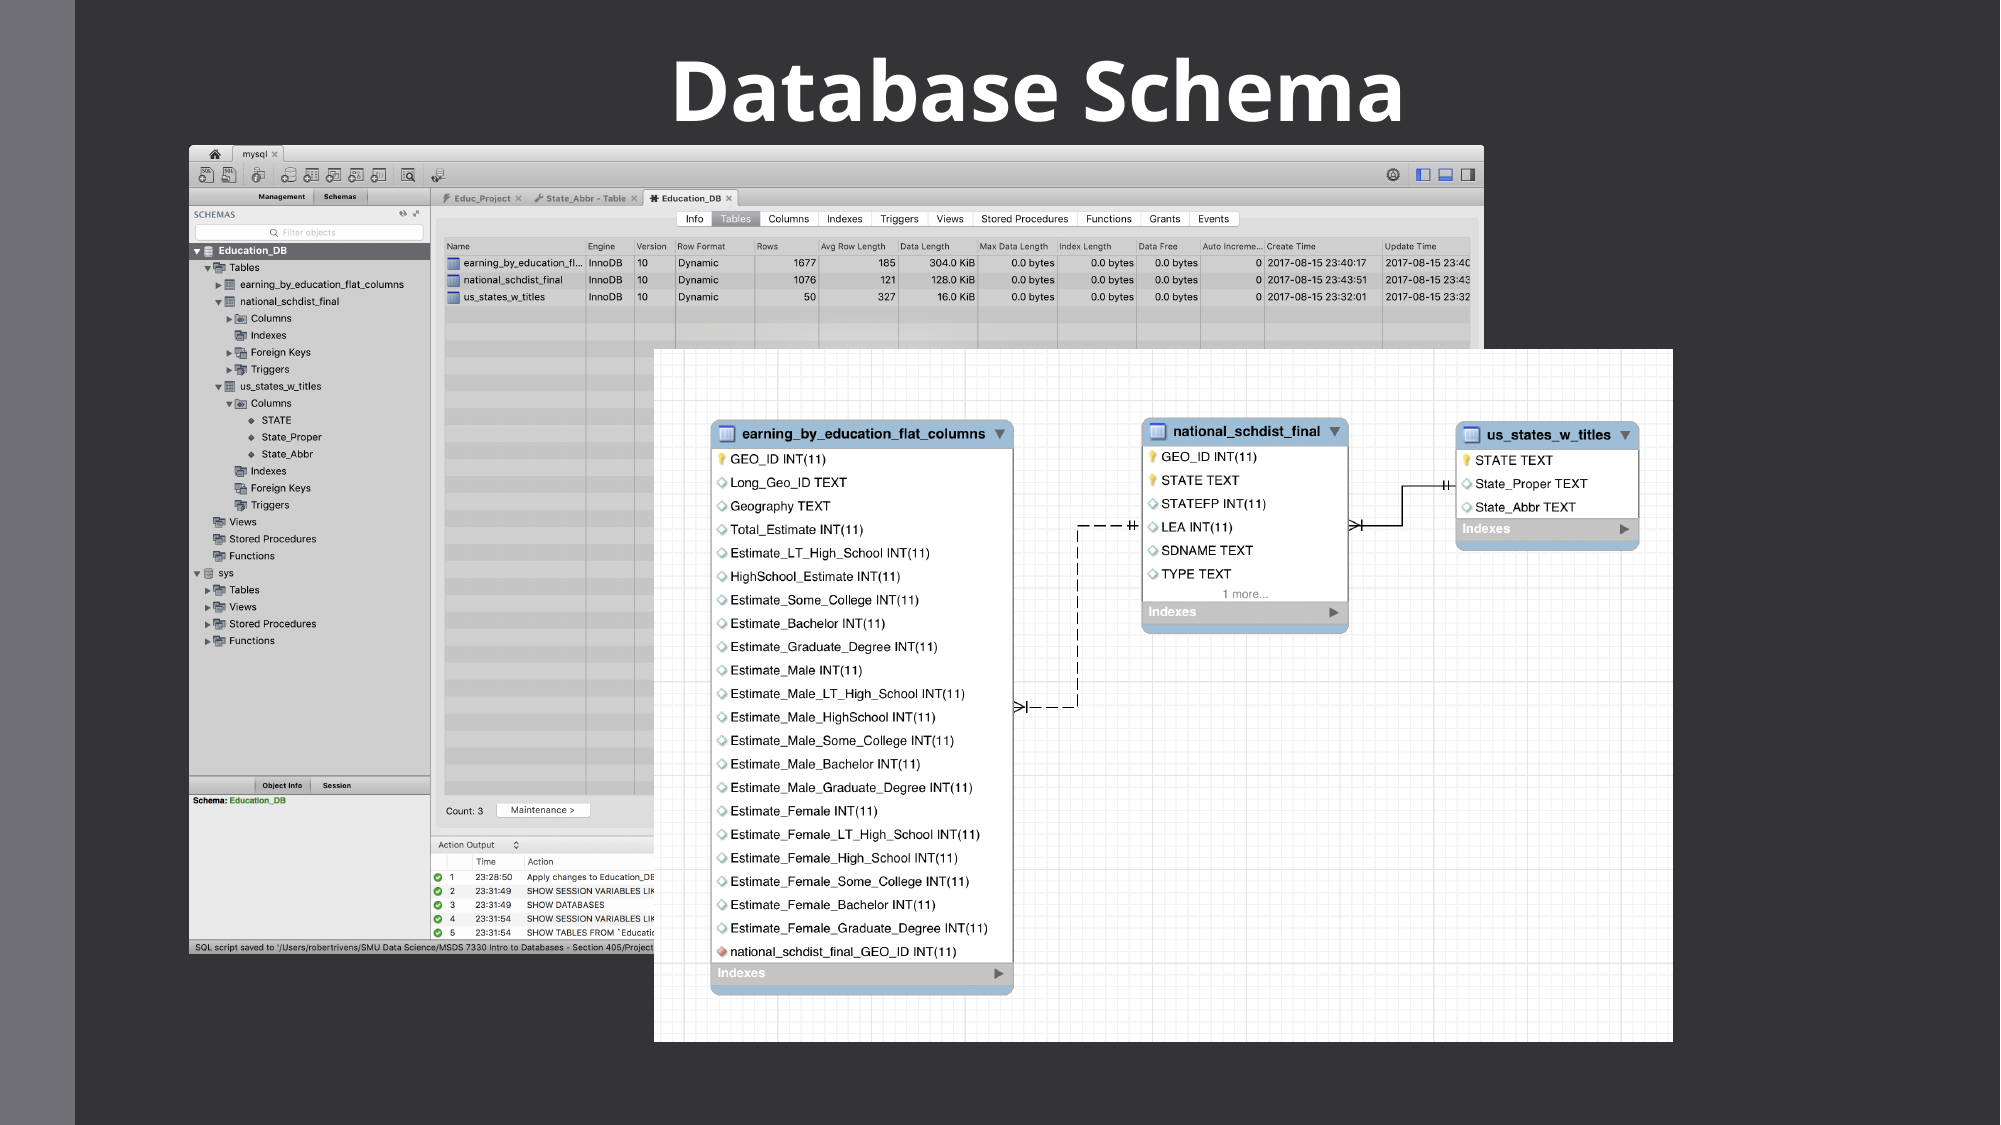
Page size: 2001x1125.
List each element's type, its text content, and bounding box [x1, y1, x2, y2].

title Database Schema [76, 0, 2000, 146]
picture [189, 145, 1673, 1042]
